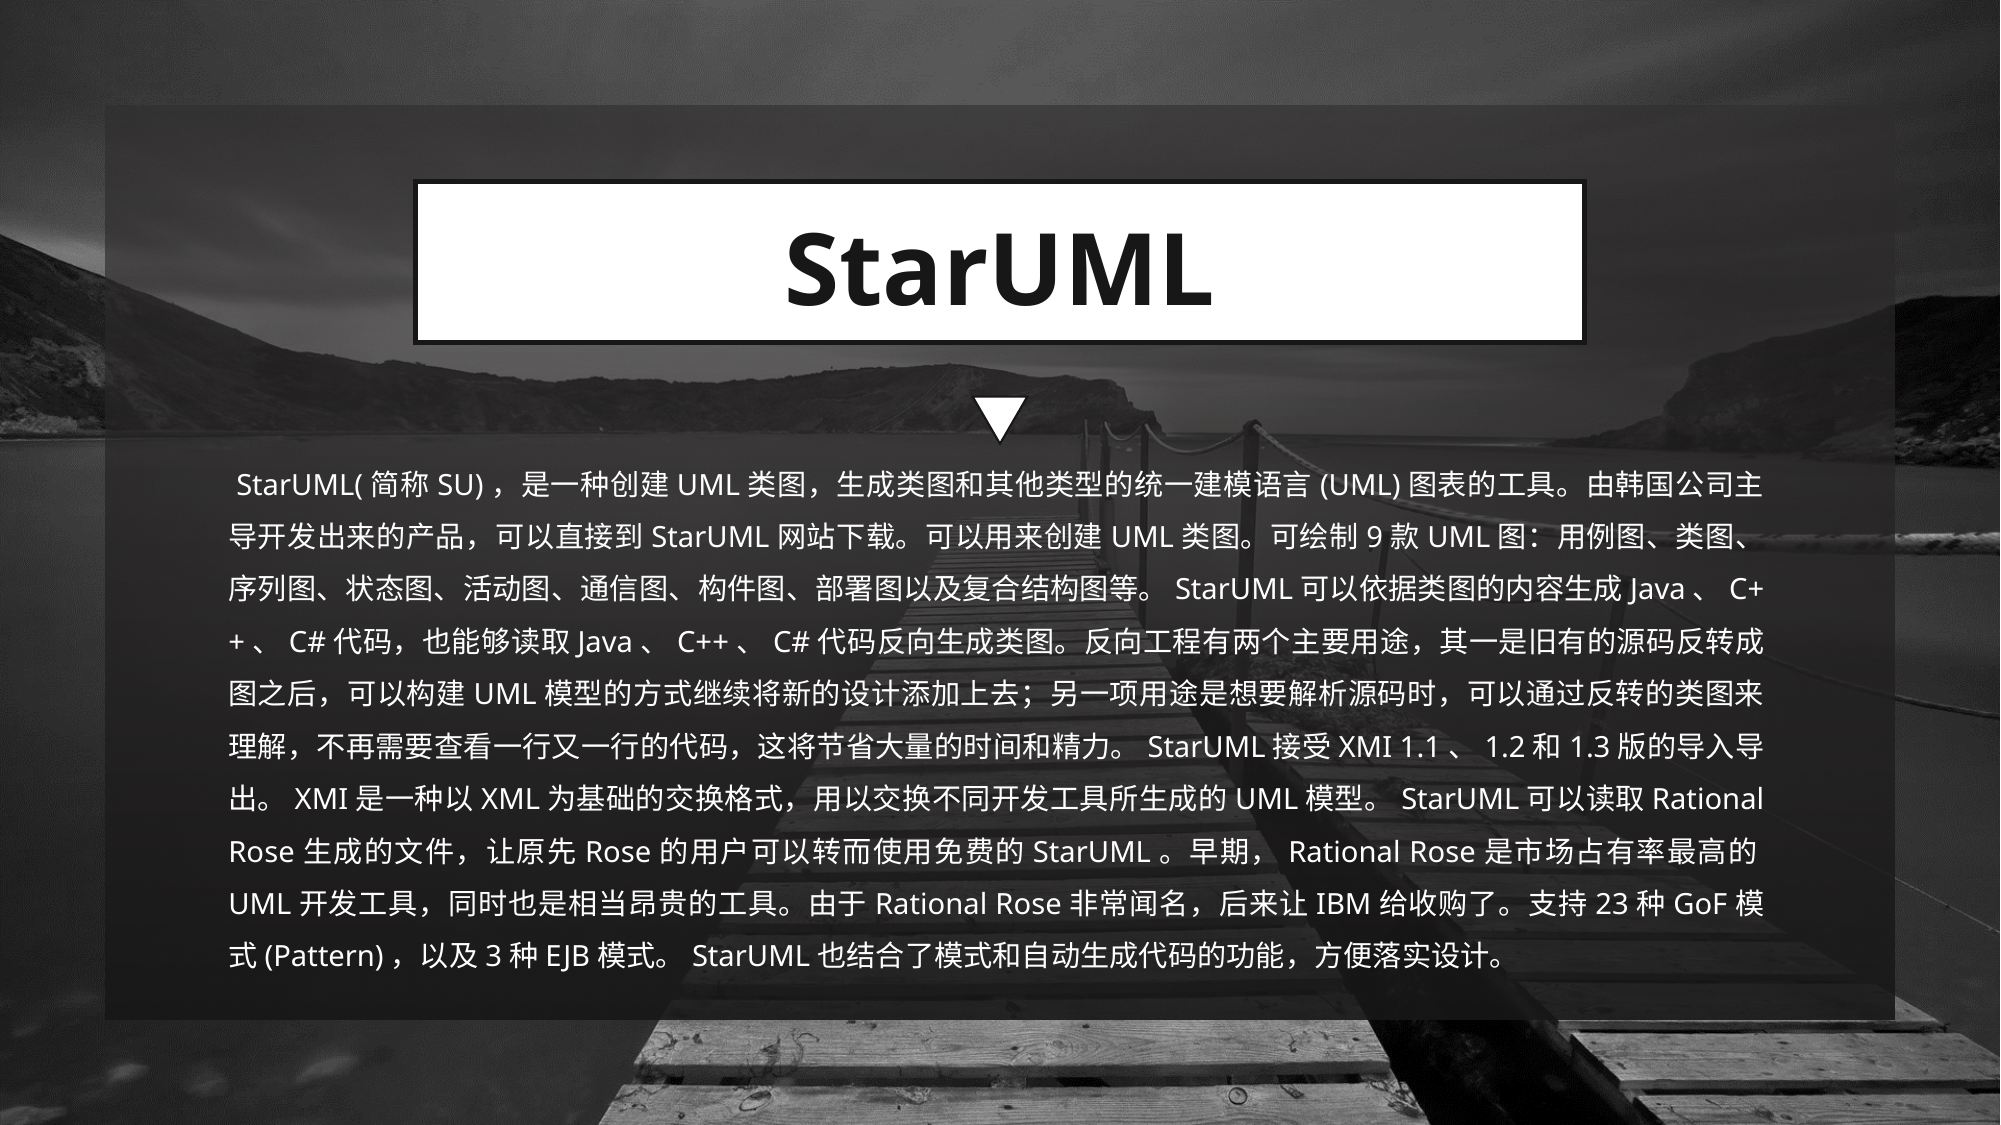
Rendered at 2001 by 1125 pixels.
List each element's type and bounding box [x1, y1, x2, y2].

text_box [415, 181, 1585, 343]
picture [0, 0, 2000, 1125]
